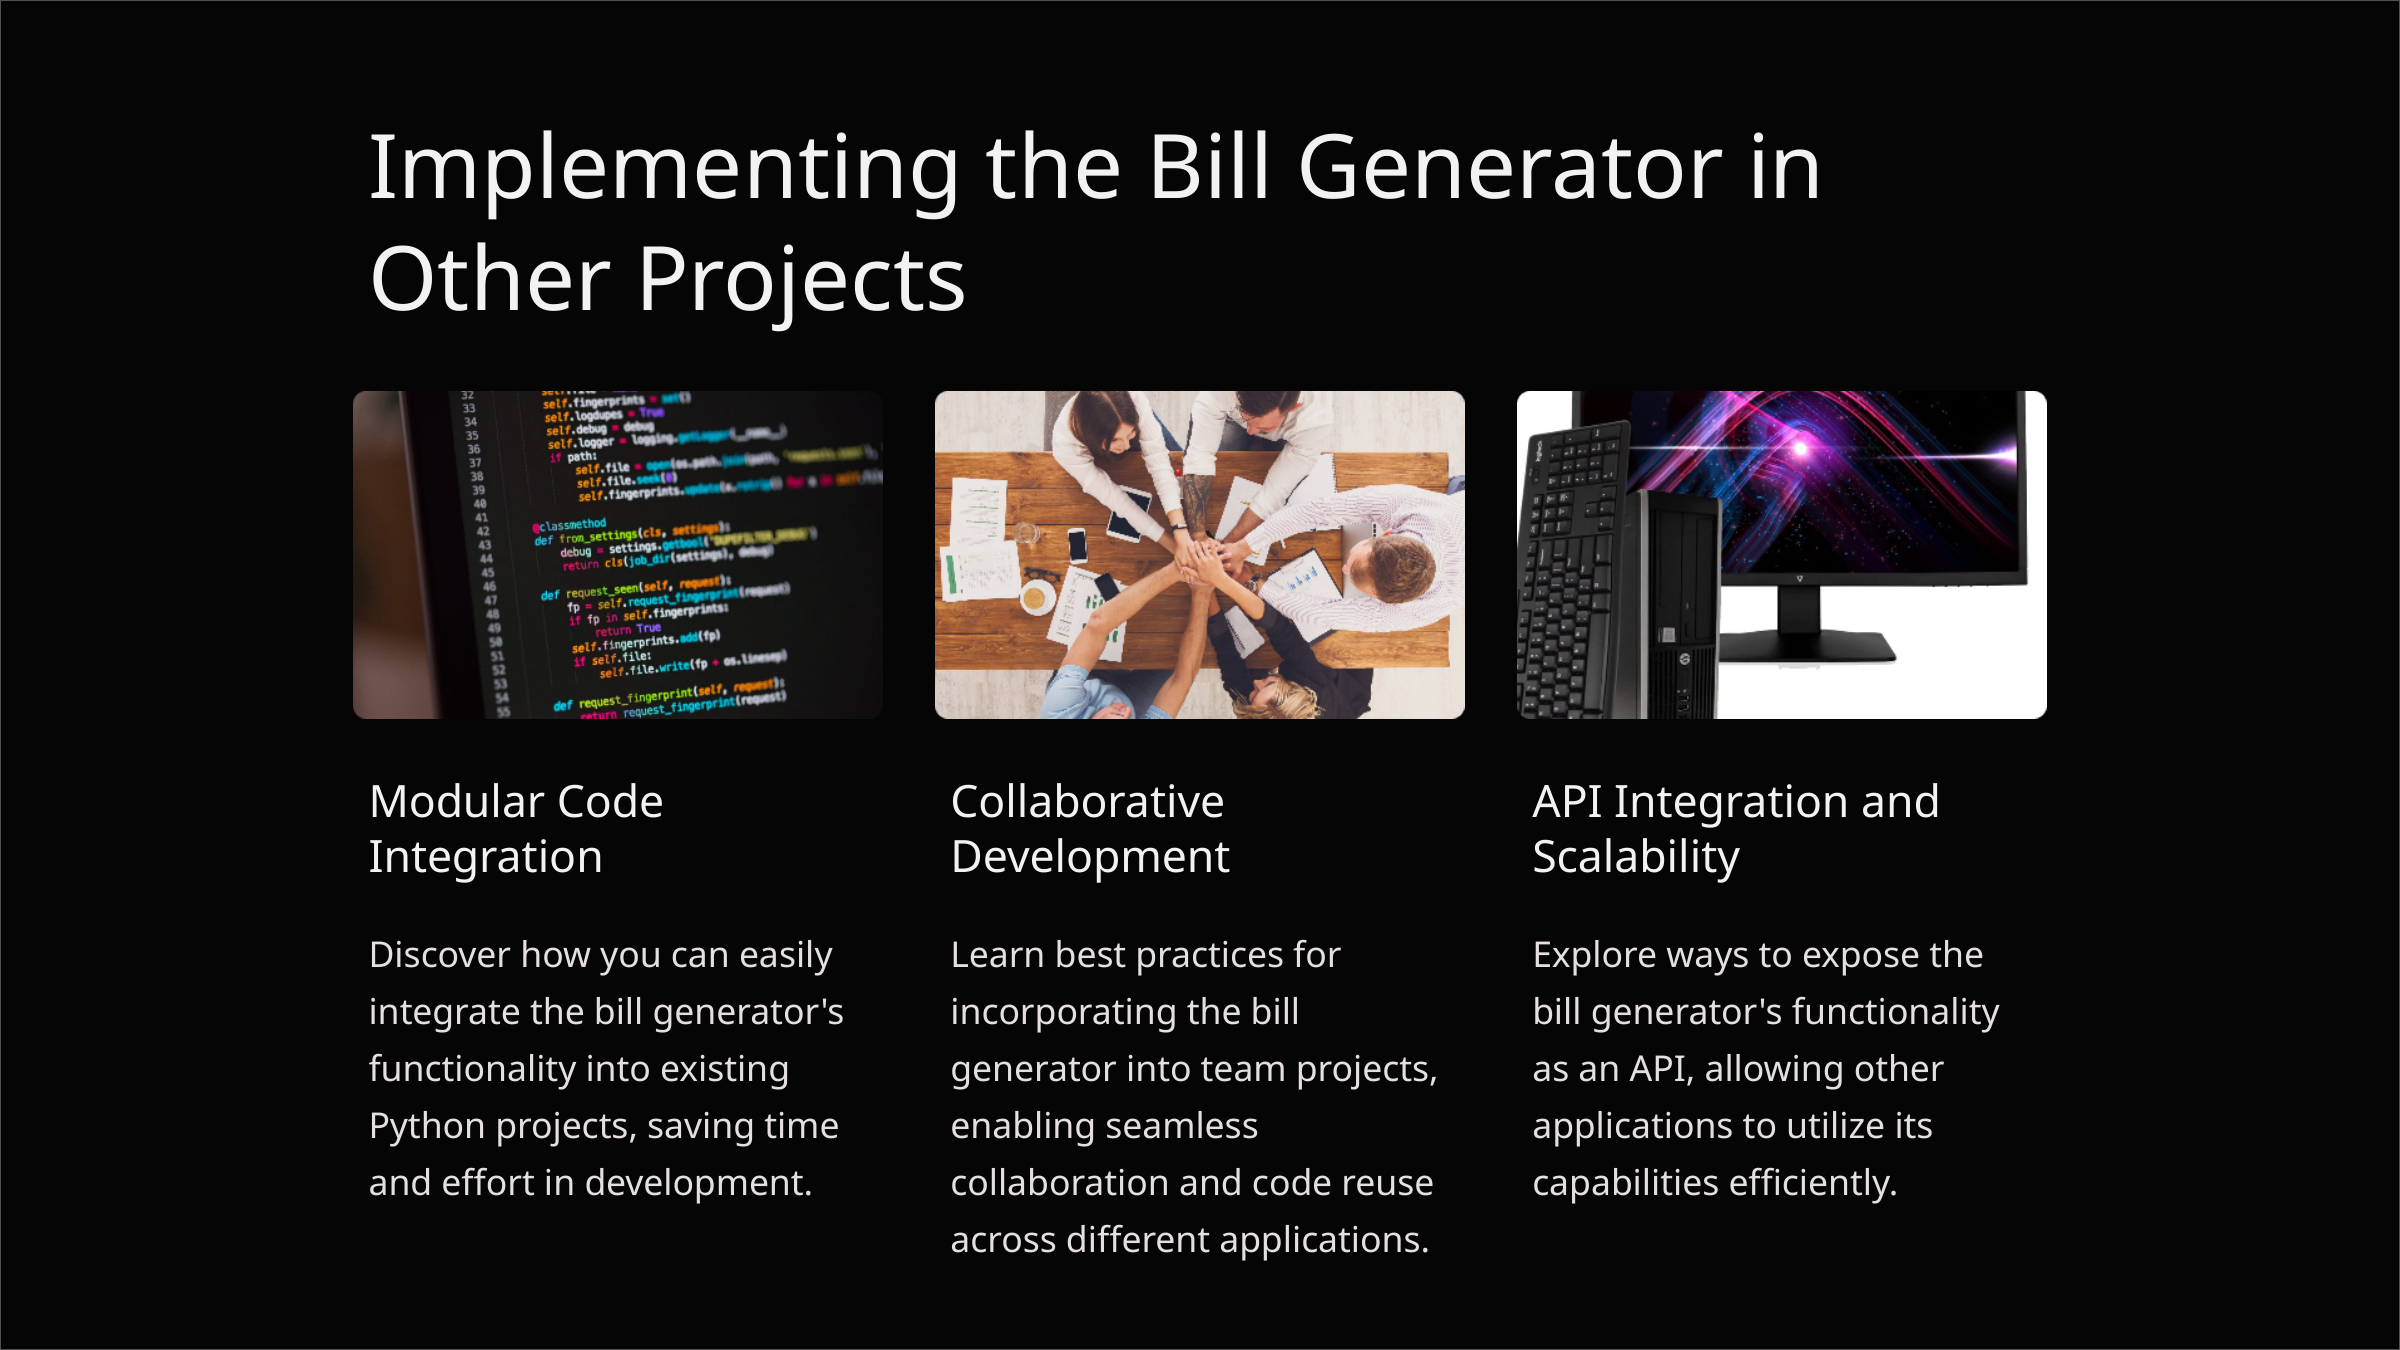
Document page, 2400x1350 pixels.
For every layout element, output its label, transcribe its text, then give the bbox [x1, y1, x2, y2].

text_box Modular Code Integration [353, 763, 883, 875]
text_box Implementing the Bill Generator in Other Projects [353, 97, 2046, 321]
text_box [0, 0, 2400, 1350]
picture [935, 391, 1465, 719]
picture [353, 391, 883, 719]
text_box Explore ways to expose the bill generator's functionality as an API, allowing other applications to utilize its capabilities efficiently. [1517, 909, 2046, 1195]
text_box Collaborative Development [935, 763, 1465, 875]
text_box API Integration and Scalability [1517, 763, 2046, 875]
text_box Discover how you can easily integrate the bill generator's functionality into existing Python projects, saving time and effort in development. [353, 909, 883, 1195]
text_box Learn best practices for incorporating the bill generator into team projects, enabling seamless collaboration and code reuse across different applications. [935, 909, 1465, 1252]
picture [1517, 391, 2047, 719]
